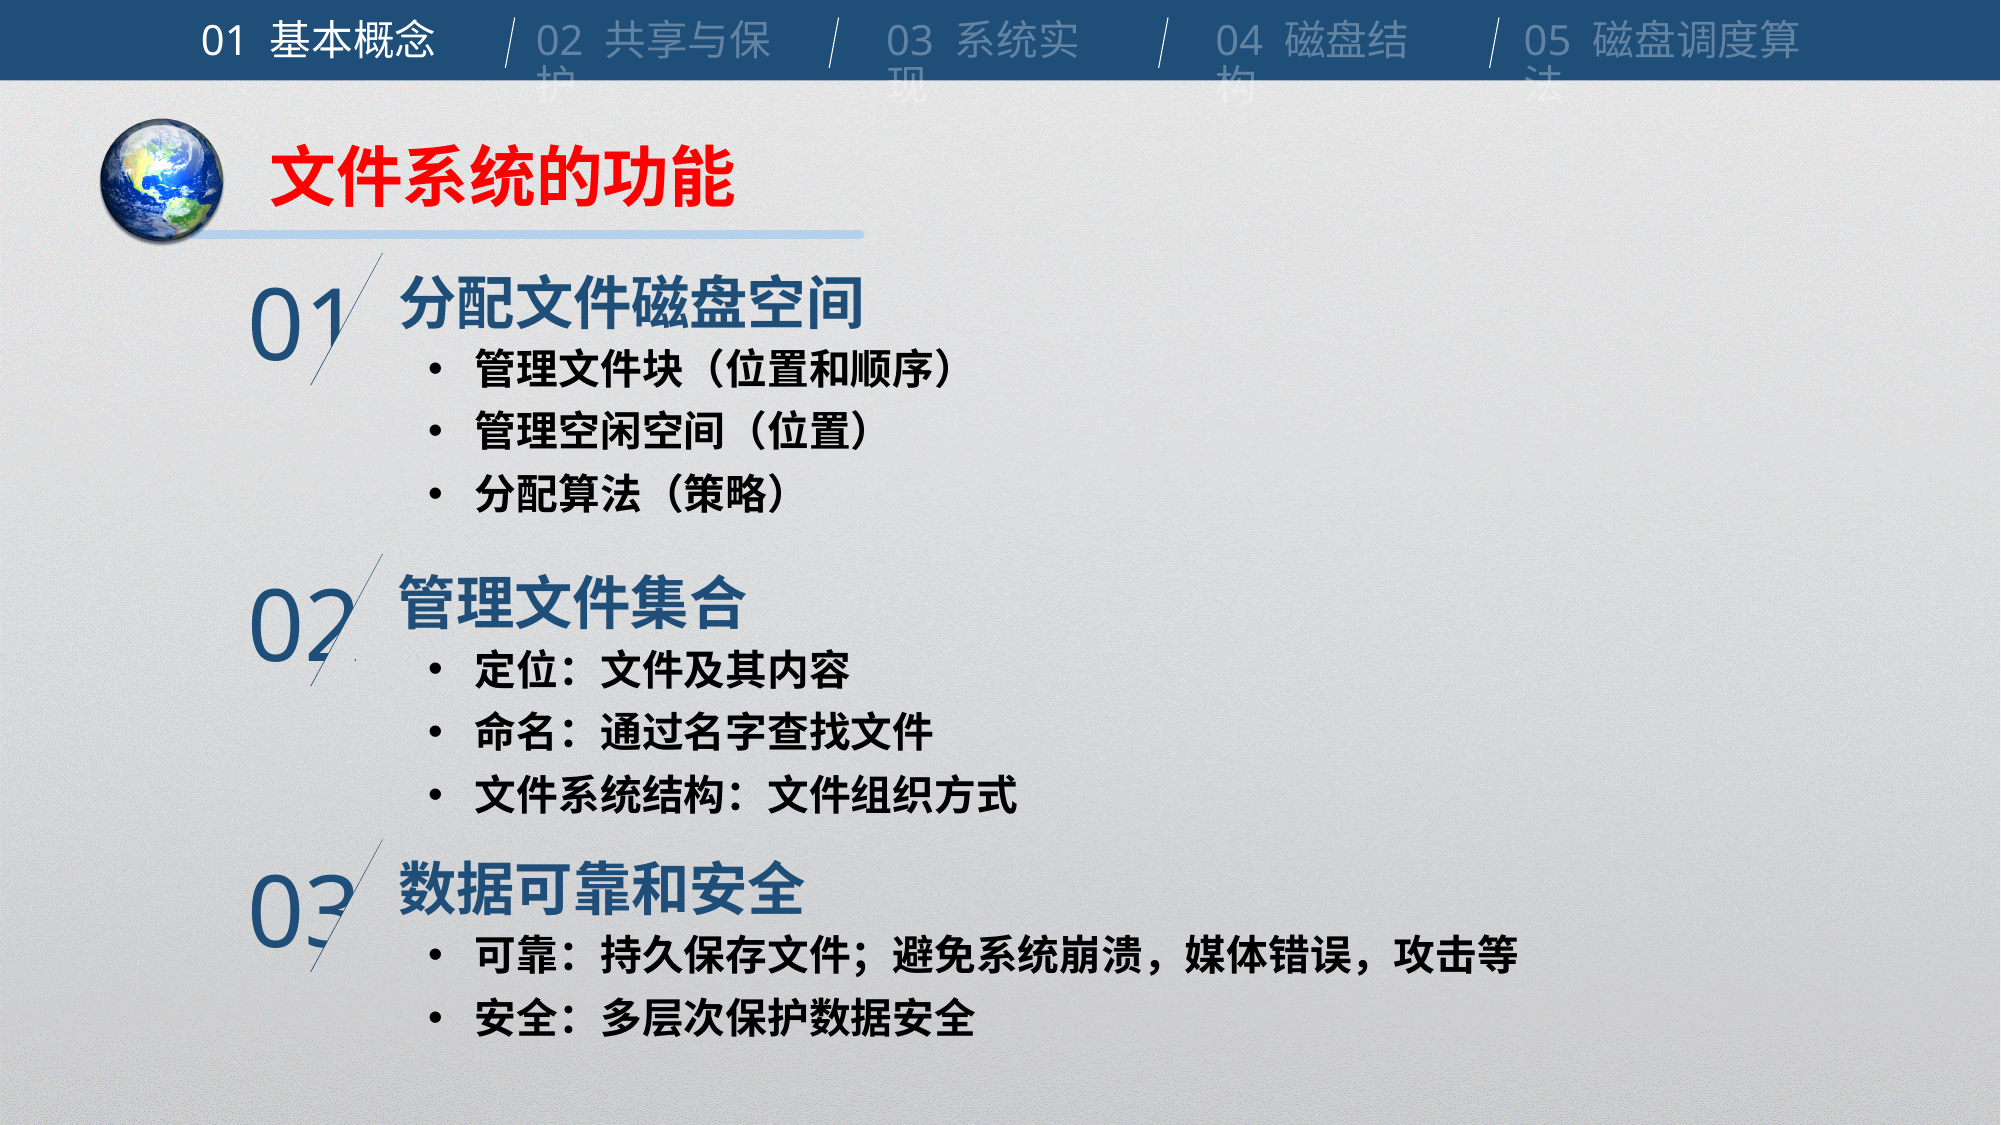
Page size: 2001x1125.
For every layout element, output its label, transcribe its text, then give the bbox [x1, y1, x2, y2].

list 03 系统实现 [871, 11, 1129, 73]
list 04 磁盘结构 [1200, 11, 1458, 73]
picture [0, 0, 2001, 1125]
list 文件系统的功能 [254, 136, 757, 225]
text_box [233, 824, 1975, 1051]
list 01 基本概念 [186, 11, 491, 73]
list 05 磁盘调度算法 [1508, 11, 1850, 73]
list 02 共享与保护 [521, 11, 821, 73]
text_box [233, 237, 1975, 528]
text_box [233, 538, 1975, 824]
